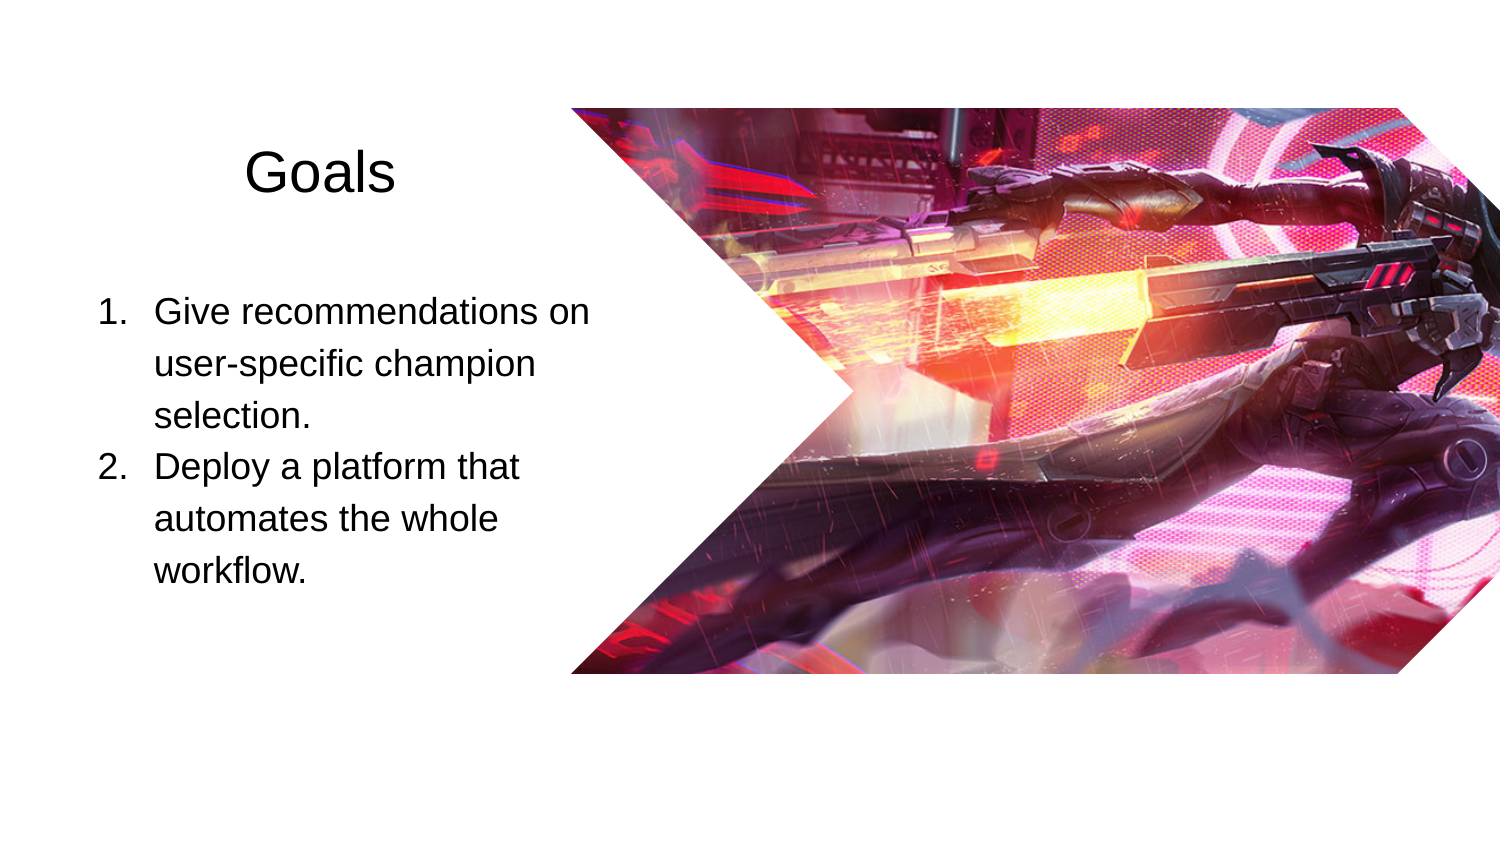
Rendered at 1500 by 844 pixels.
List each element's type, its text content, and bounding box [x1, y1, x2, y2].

picture [570, 107, 1500, 675]
title Goals [229, 119, 440, 214]
list Give recommendations on user-specific champion selection. Deploy a platform that automates the whole workflow. [63, 265, 565, 651]
